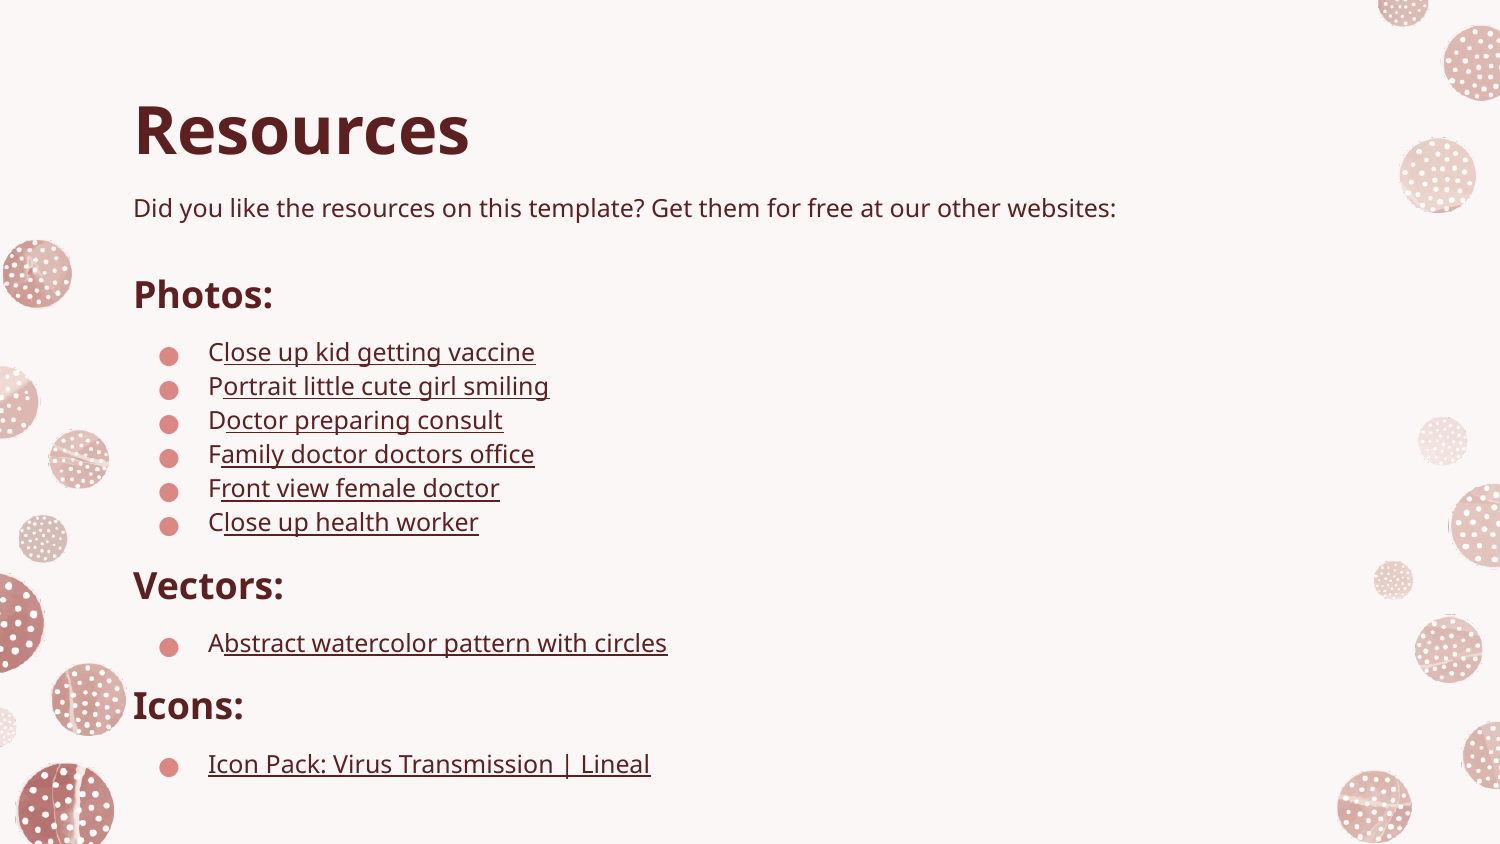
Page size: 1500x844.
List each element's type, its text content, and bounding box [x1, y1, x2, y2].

text_box Did you like the resources on this template? Get them for free at our other websites: [118, 177, 1382, 245]
title Resources [118, 72, 1382, 167]
picture [0, 0, 1500, 844]
text_box Photos: Close up kid getting vaccine Portrait little cute girl smiling Doctor preparing consult Family doctor doctors office Front view female doctor Close up health worker Vectors: Abstract watercolor pattern with circles Icons: Icon Pack: Virus Transmission | Lineal [118, 255, 761, 756]
